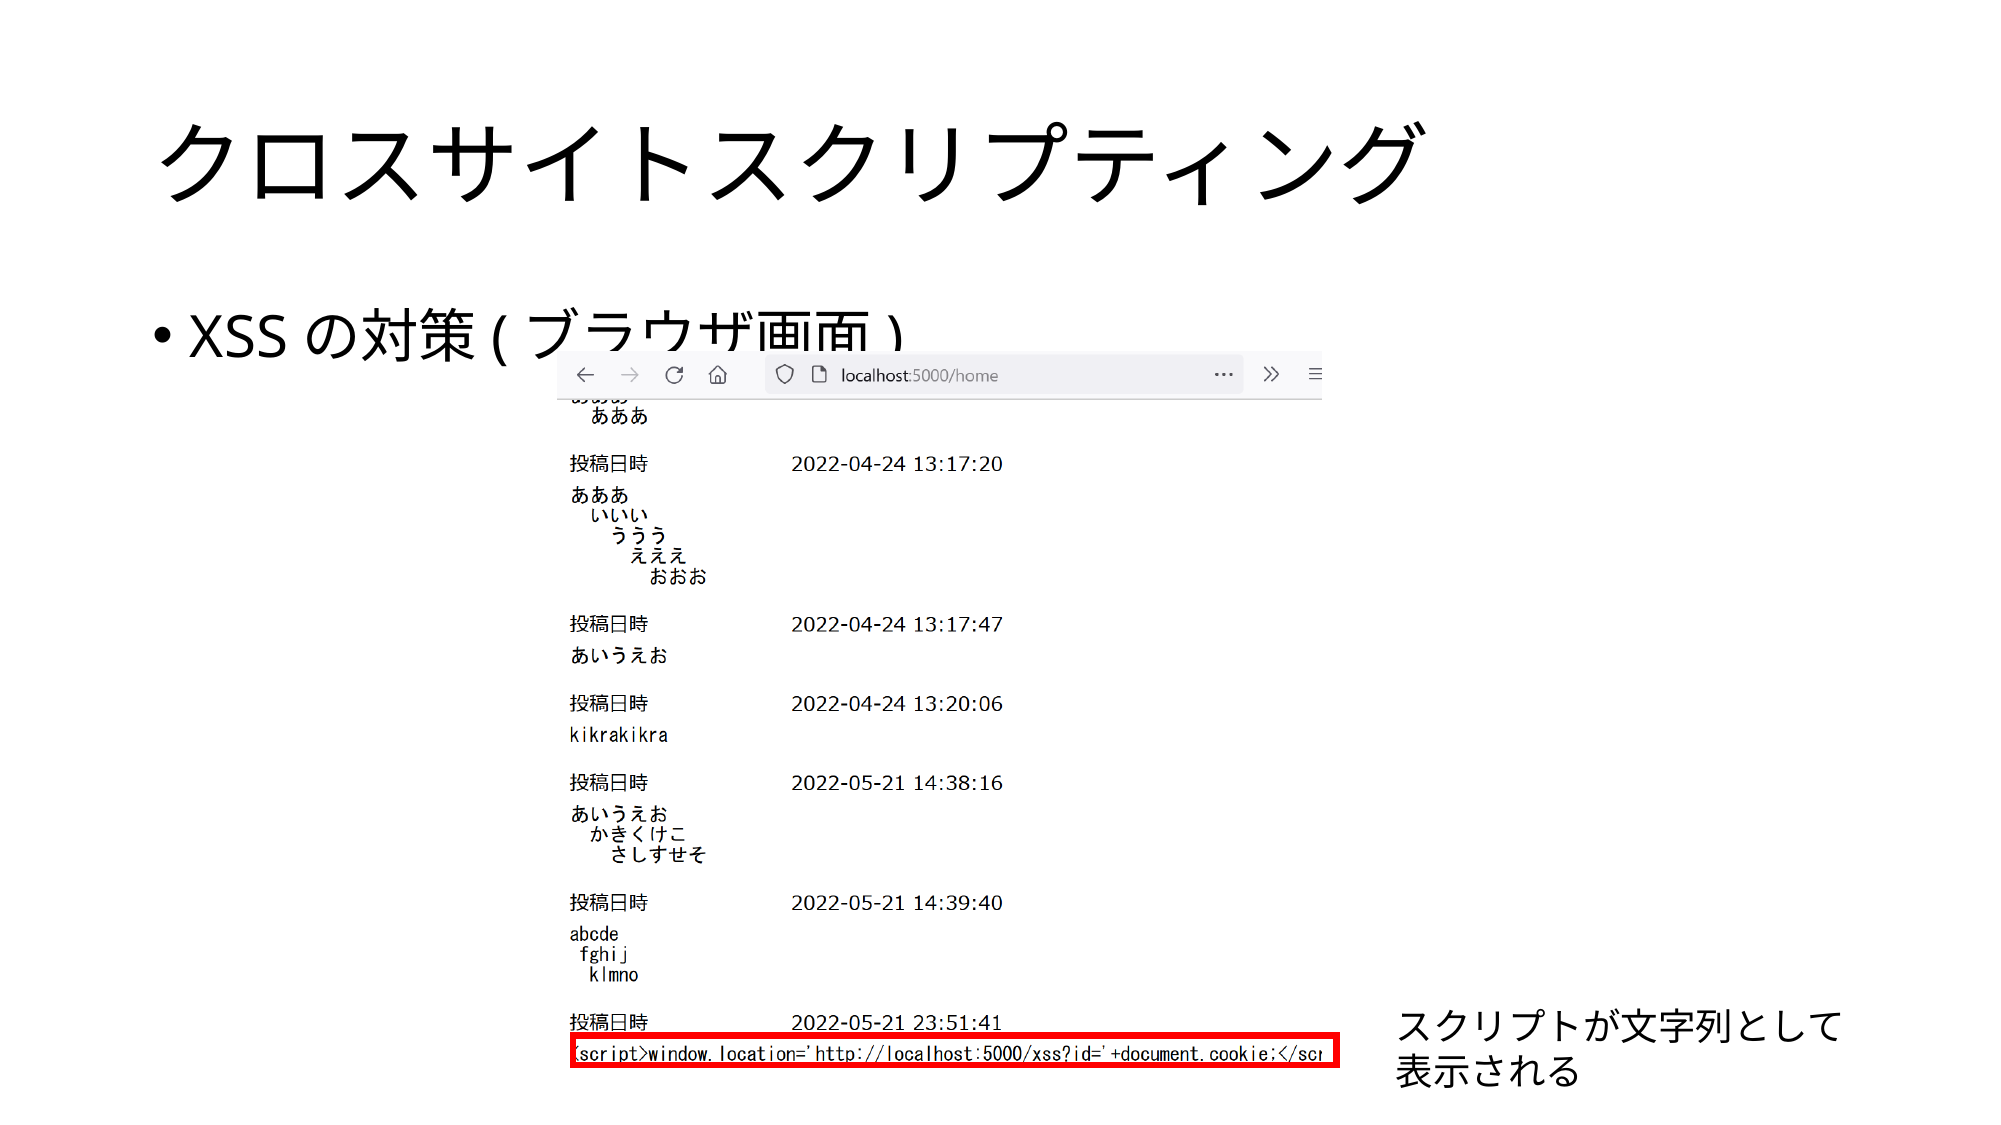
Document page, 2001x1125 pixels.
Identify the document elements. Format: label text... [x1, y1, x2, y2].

text_box スクリプトが文字列として 表示される [1380, 995, 1860, 1100]
title クロスサイトスクリプティング [137, 59, 1863, 278]
list XSSの対策(ブラウザ画面) [137, 299, 1863, 1014]
picture [557, 351, 1322, 1066]
text_box [1322, 1034, 1338, 1066]
